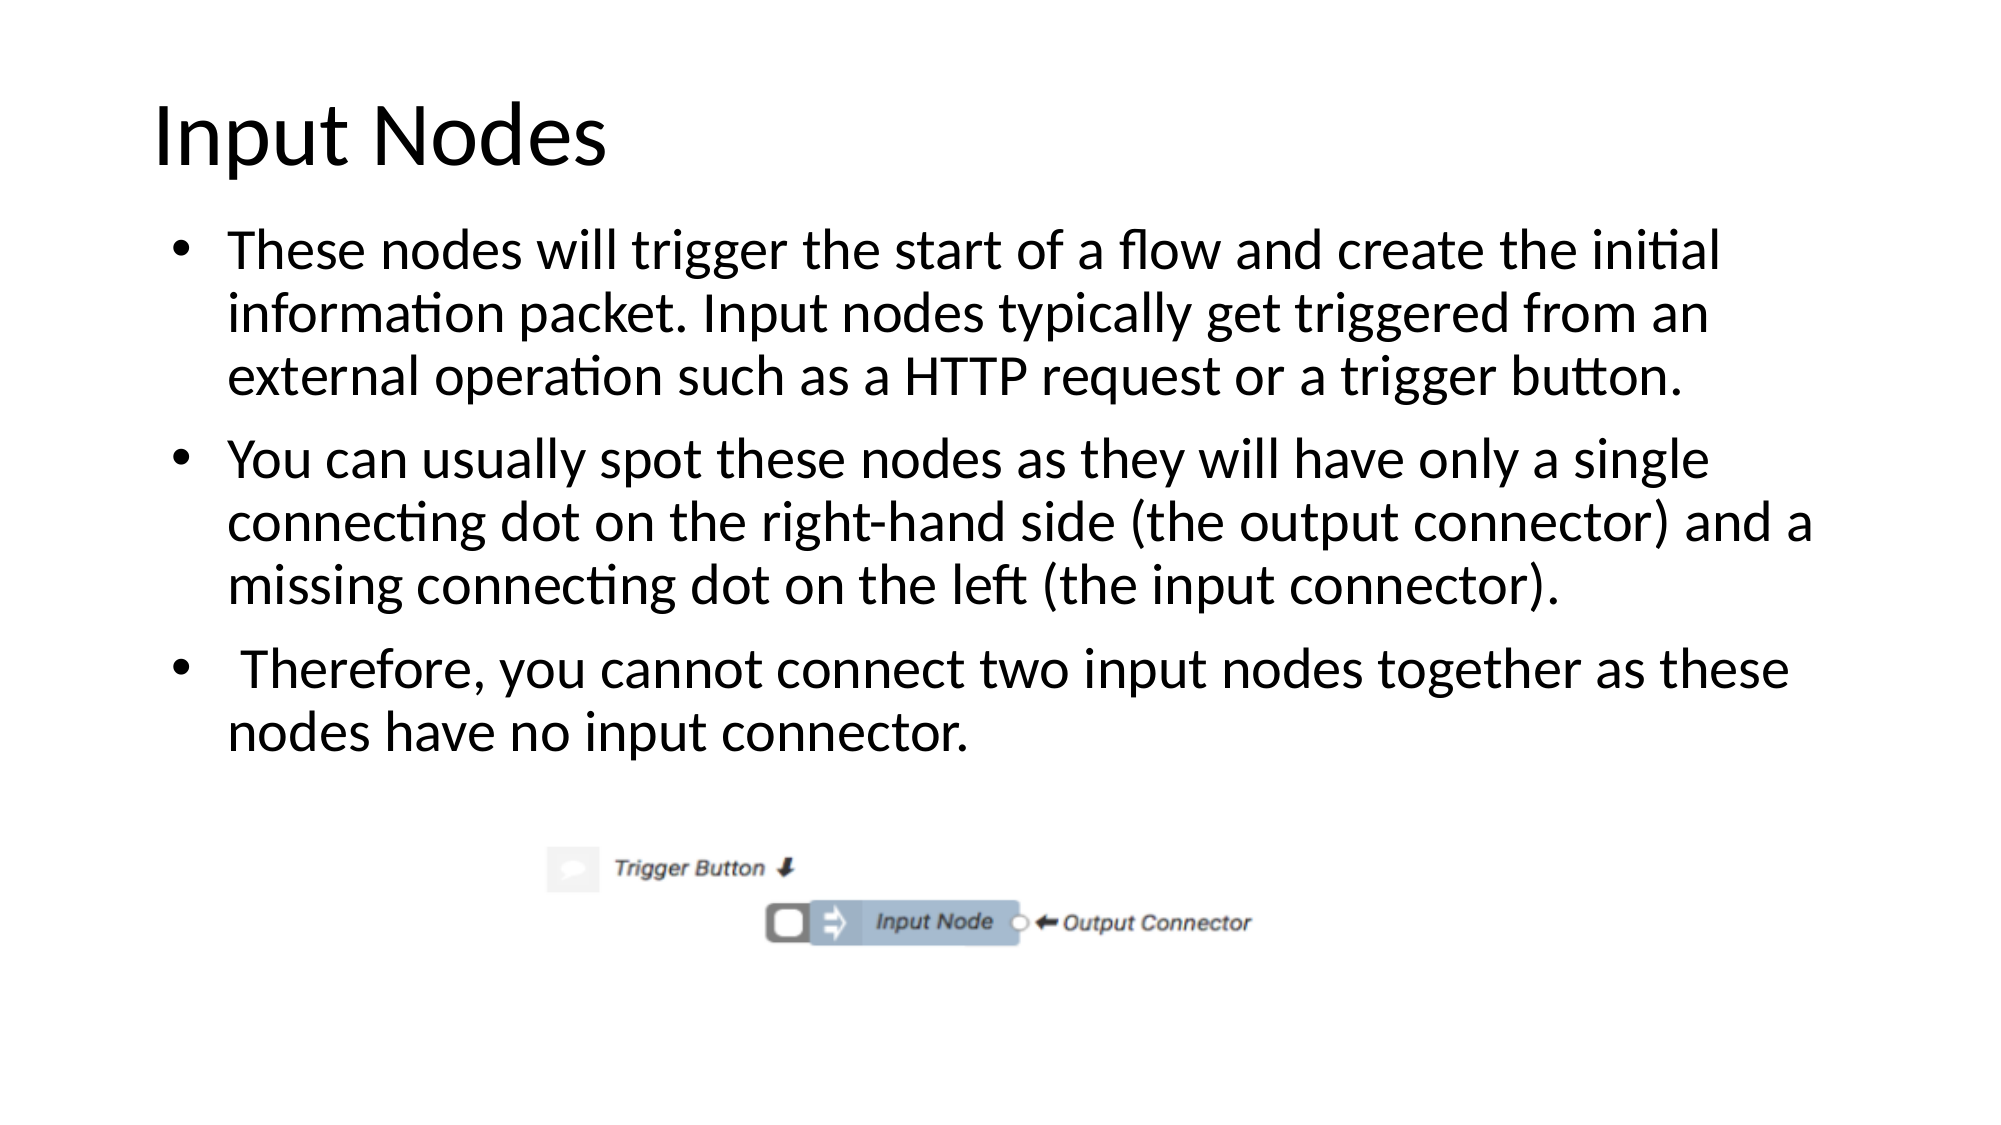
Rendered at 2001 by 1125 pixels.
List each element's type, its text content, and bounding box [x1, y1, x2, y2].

title Input Nodes [137, 59, 1863, 211]
list These nodes will trigger the start of a flow and create the initial information packet. Input nodes typically get triggered from an external operation such as a HTTP request or a trigger button. You can usually spot these nodes as they will have only a single connecting dot on the right-hand side (the output connector) and a missing connecting dot on the left (the input connector). Therefore, you cannot connect two input nodes together as these nodes have no input connector. [137, 211, 1863, 1014]
picture [489, 821, 1463, 1032]
